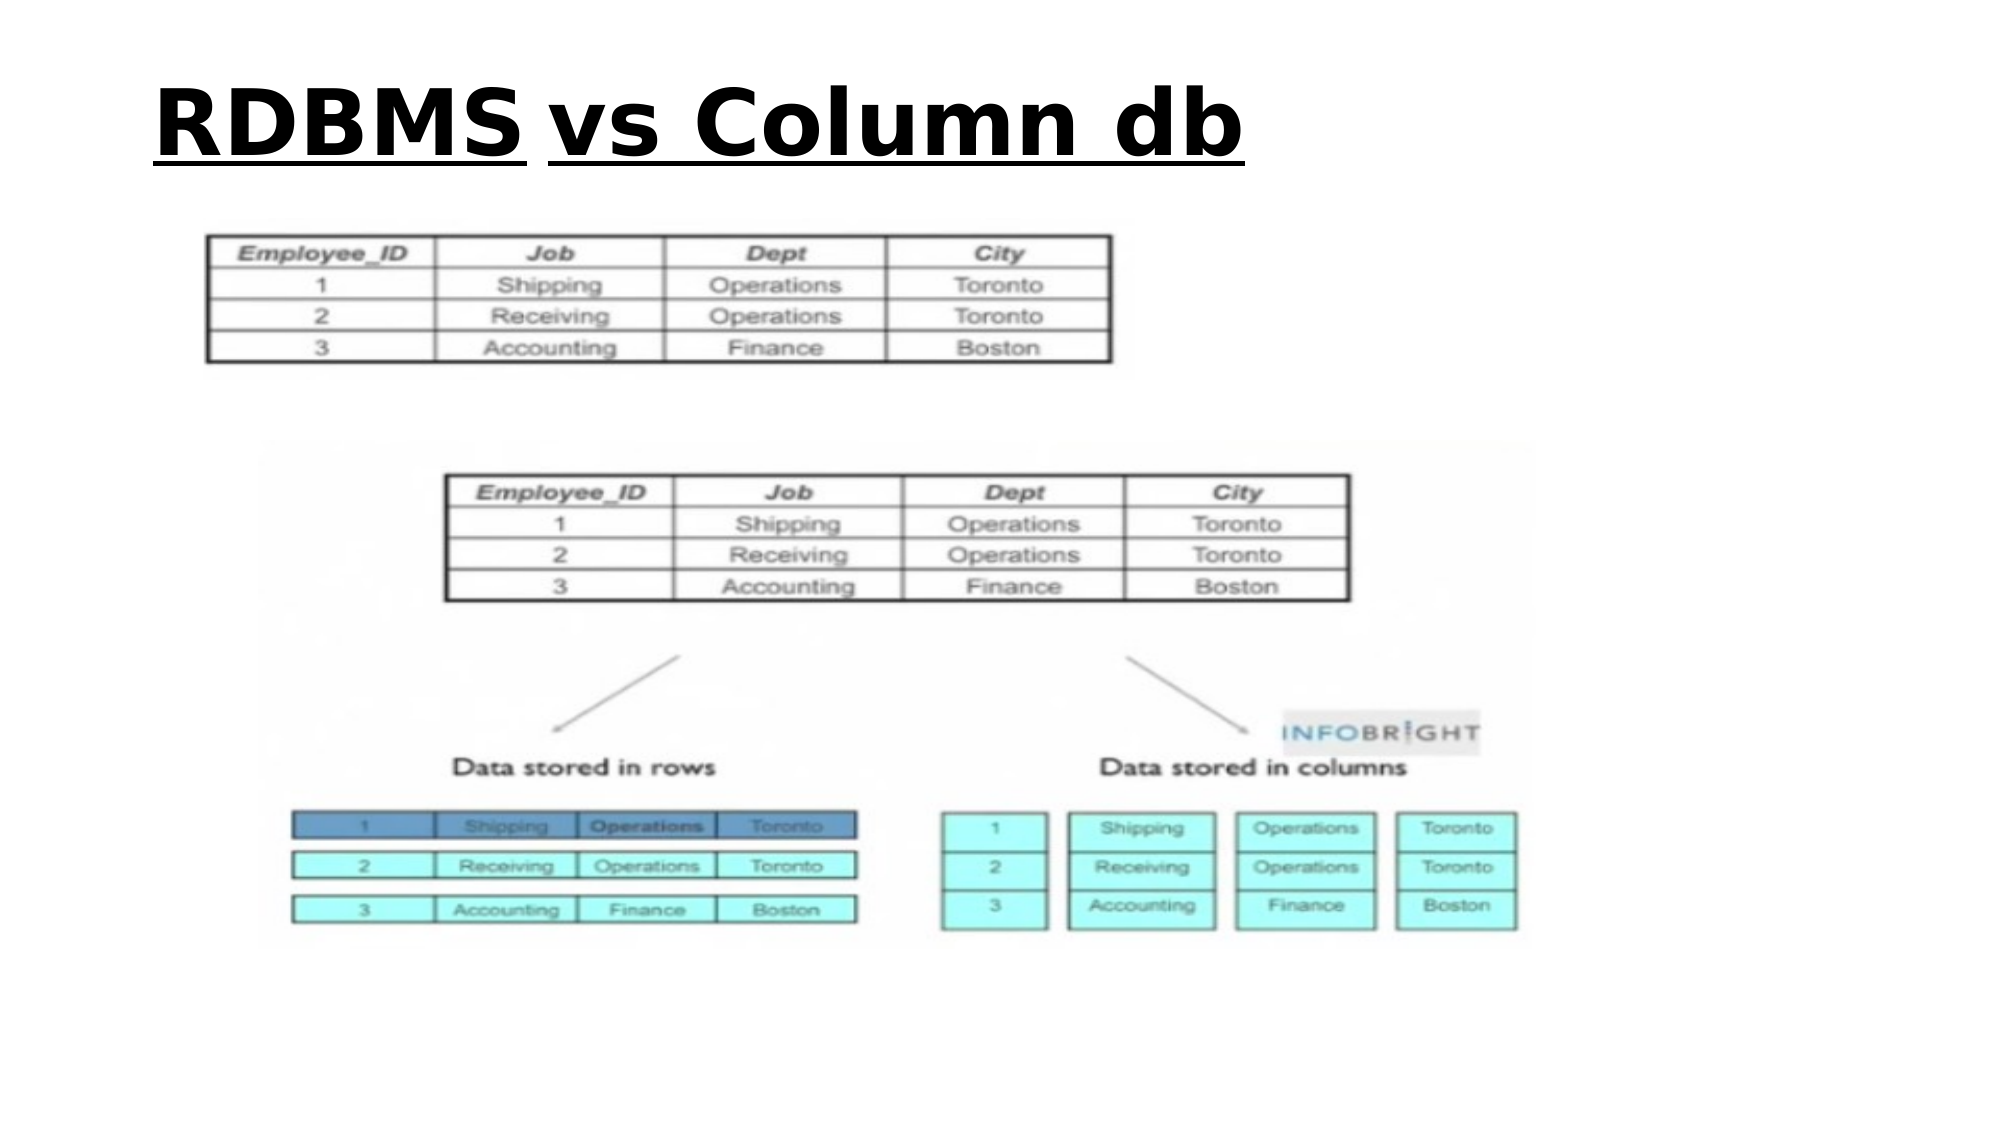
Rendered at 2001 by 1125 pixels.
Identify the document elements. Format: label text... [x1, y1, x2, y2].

text_box [258, 440, 1536, 949]
text_box [203, 218, 1135, 380]
text_box RDBMS vs Column db [150, 61, 1518, 284]
